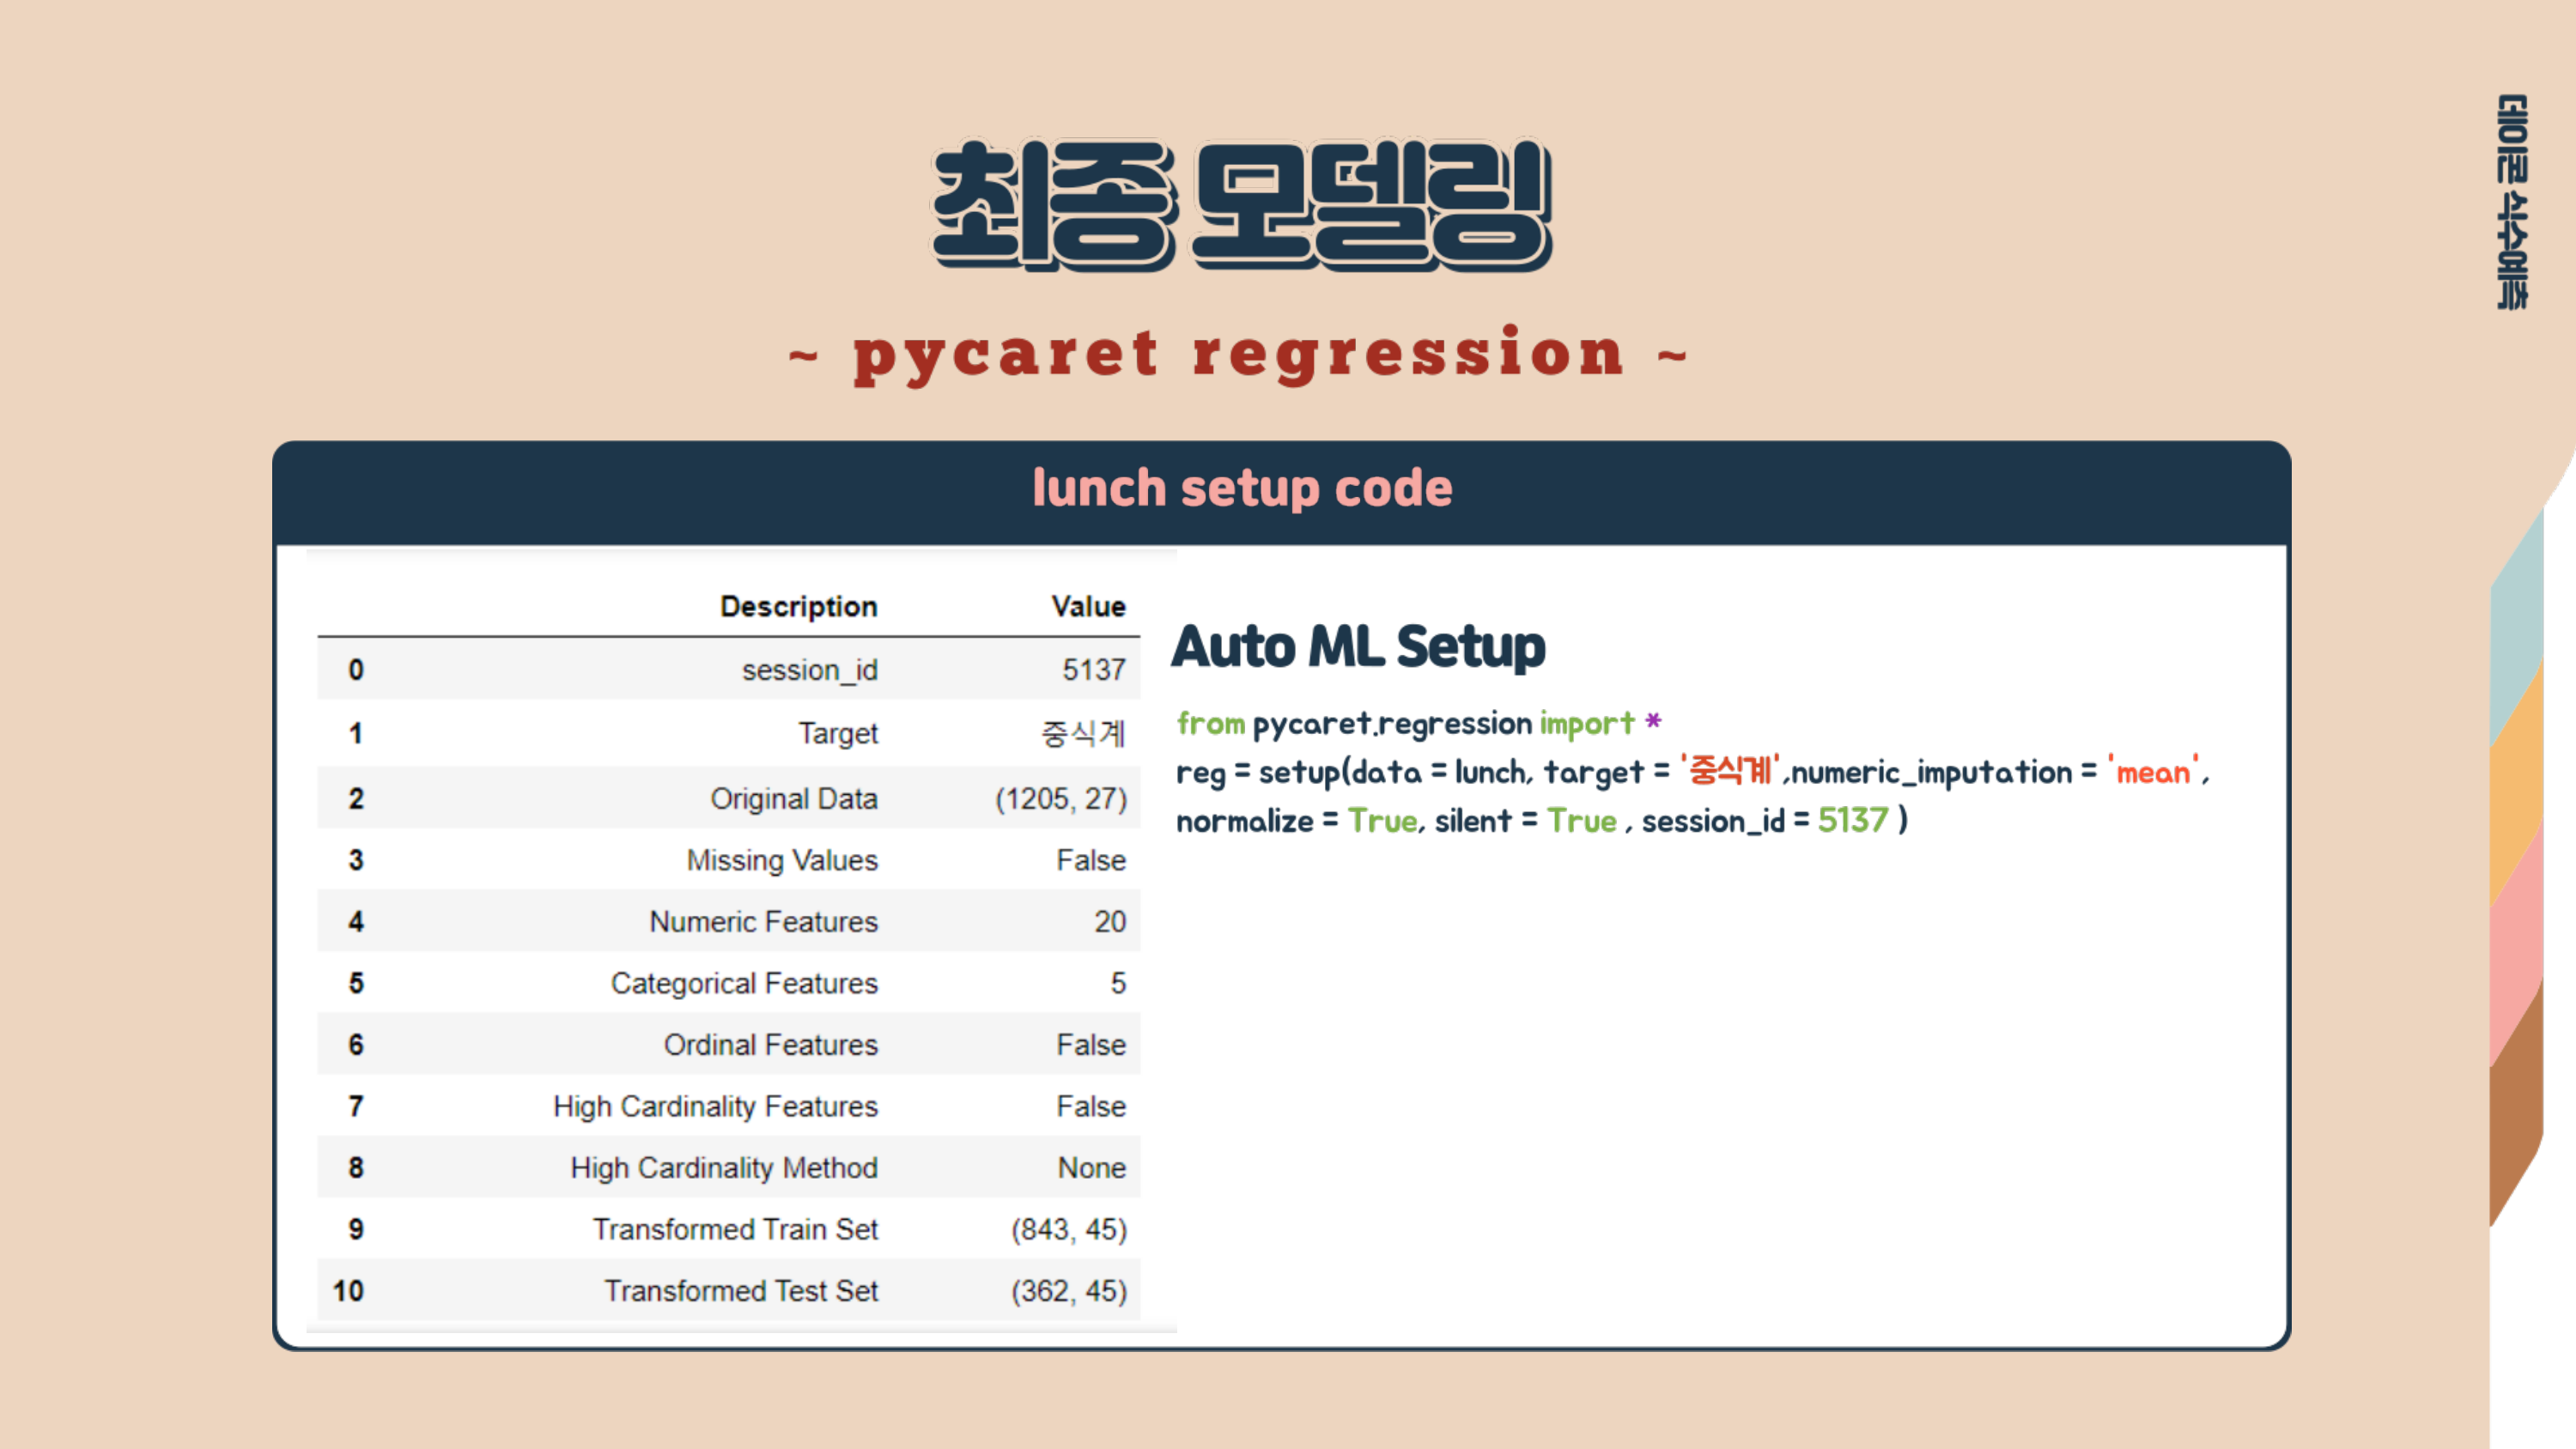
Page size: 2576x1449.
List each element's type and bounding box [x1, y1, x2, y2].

picture [206, 63, 1717, 421]
picture [2391, 177, 2576, 236]
text_box [272, 440, 2292, 1352]
text_box [0, 0, 2576, 1449]
text_box [307, 549, 1177, 1333]
picture [1163, 602, 2227, 862]
picture [265, 448, 1476, 537]
